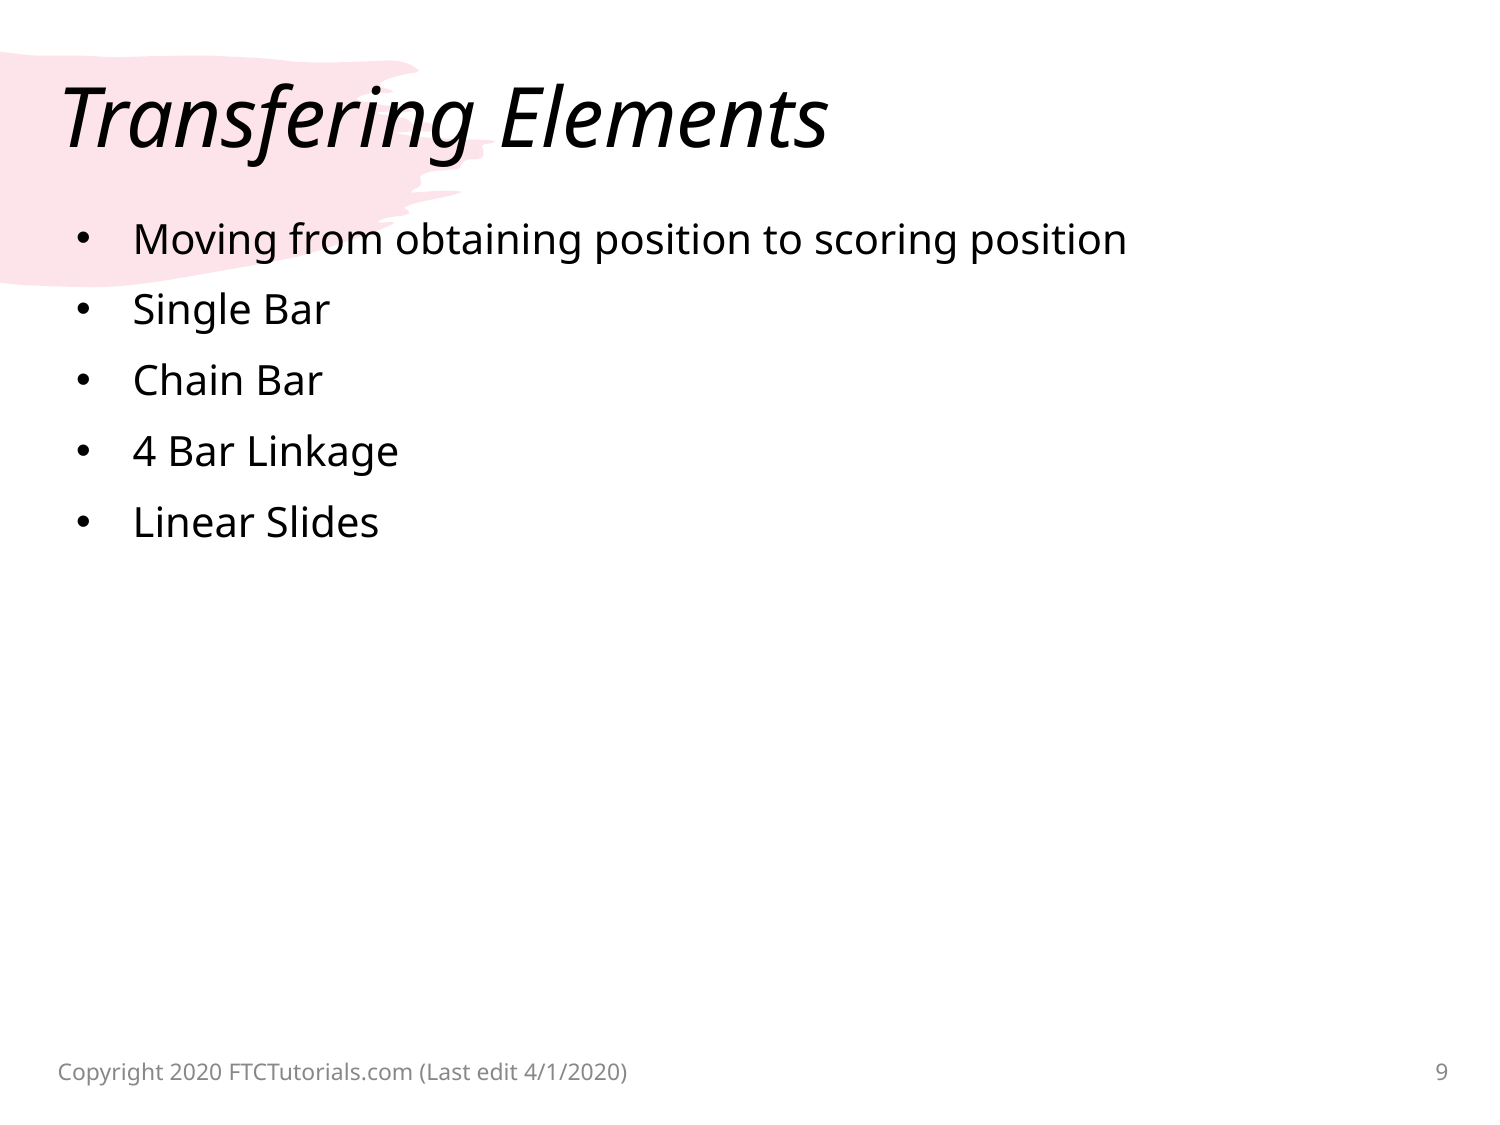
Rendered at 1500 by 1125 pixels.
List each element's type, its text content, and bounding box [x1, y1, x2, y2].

title Transfering Elements [42, 59, 1464, 182]
footer Copyright 2020 FTCTutorials.com (Last edit 4/1/2020) [42, 1042, 718, 1103]
slide_number 9 [1378, 1042, 1464, 1103]
list Moving from obtaining position to scoring position Single Bar Chain Bar 4 Bar Linkage Linear Slides [42, 204, 1464, 1030]
